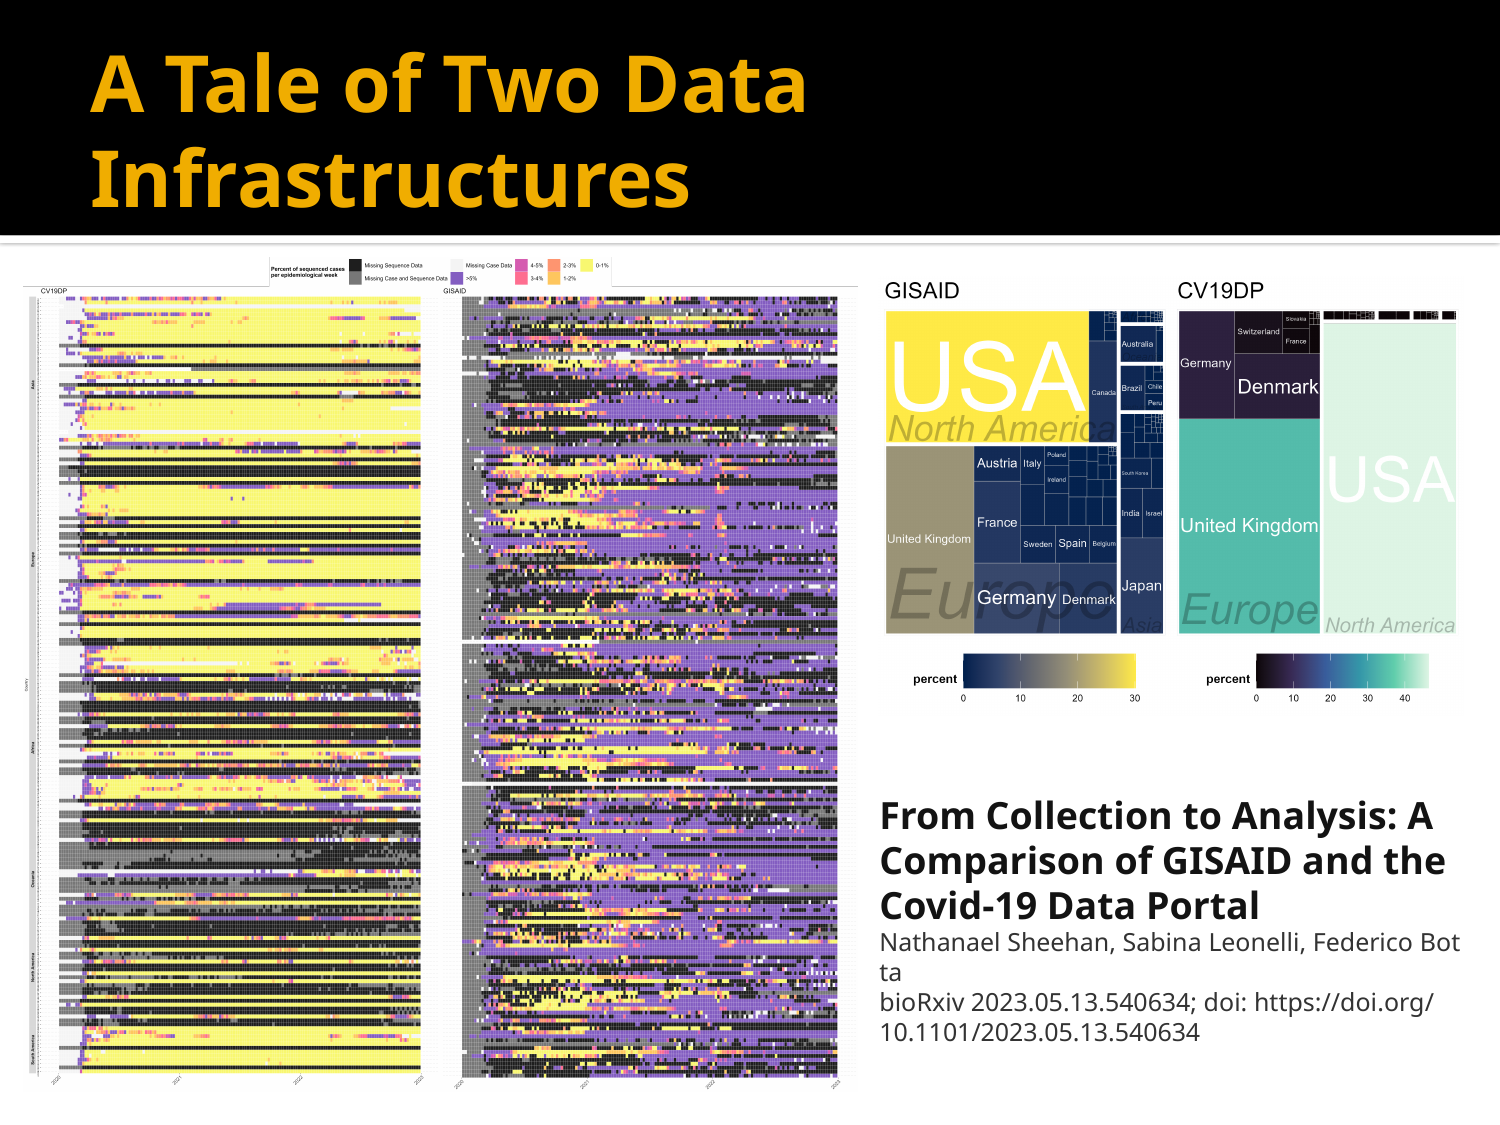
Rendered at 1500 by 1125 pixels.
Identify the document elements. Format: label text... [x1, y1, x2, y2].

picture [878, 276, 1464, 716]
picture [23, 257, 858, 1092]
title A Tale of Two Data Infrastructures [75, 25, 1425, 231]
text_box From Collection to Analysis: A Comparison of GISAID and the Covid-19 Data Portal Nathanael Sheehan, Sabina Leonelli, Federico Botta bioRxiv 2023.05.13.540634; doi: https://doi.org/10.1101/2023.05.13.540634 [864, 784, 1477, 1099]
